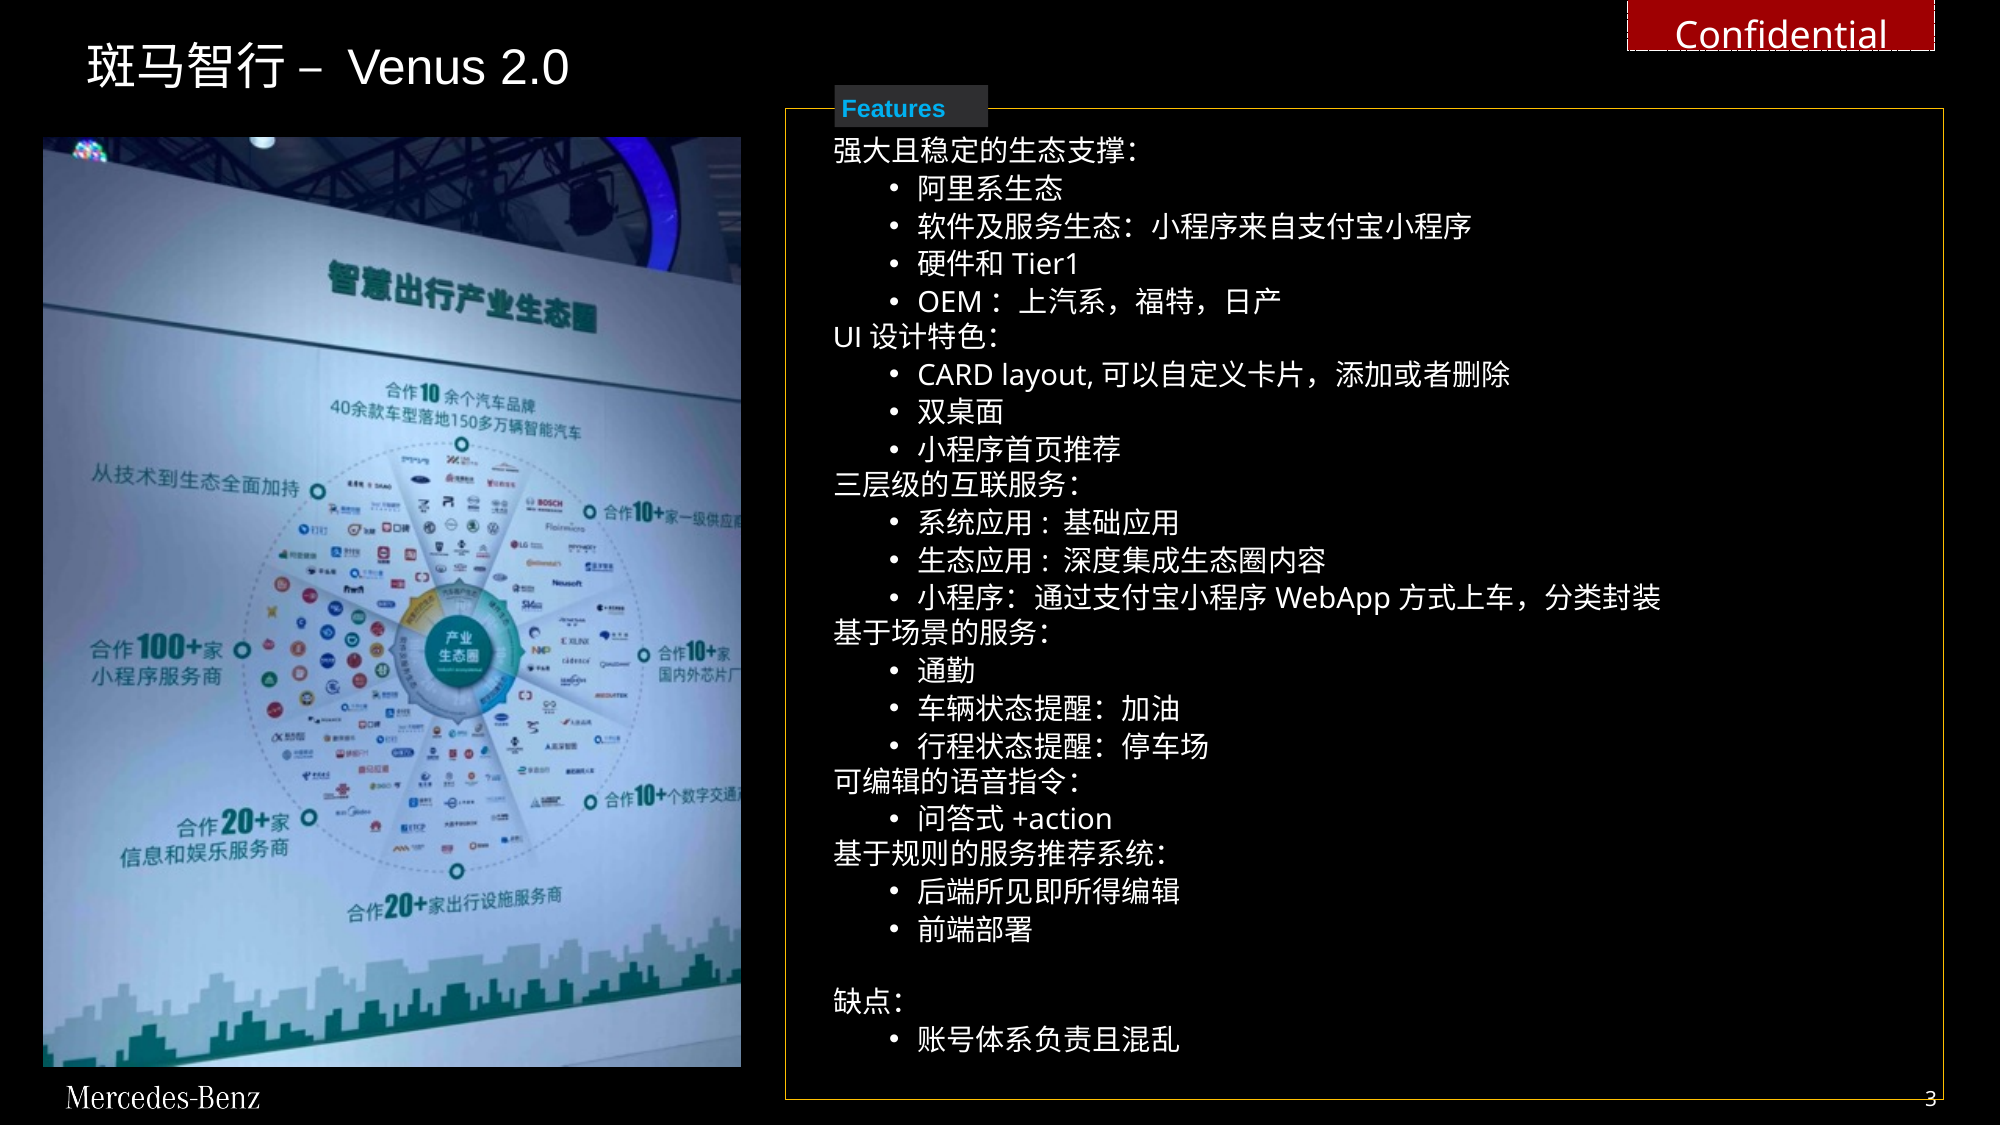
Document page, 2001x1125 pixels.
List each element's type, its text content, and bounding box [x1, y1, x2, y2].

text_box Features [834, 85, 989, 128]
text_box 强大且稳定的生态支撑： 阿里系生态 软件及服务生态：小程序来自支付宝小程序 硬件和Tier1 OEM：上汽系，福特，日产 UI设计特色： CARD layout,可以自定义卡片，添加或者删除 双桌面 小程序首页推荐 三层级的互联服务： 系统应用: 基础应用 生态应用: 深度集成生态圈内容 小程序：通过支付宝小程序WebApp方式上车，分类封装 基于场景的服务： 通勤 车辆状态提醒：加油 行程状态提醒：停车场 可编辑的语音指令： 问答式+action 基于规则的服务推荐系统： 后端所见即所得编辑 前端部署 缺点： 账号体系负责且混乱 [785, 108, 1944, 1100]
picture [42, 136, 741, 1067]
text_box 斑马智行 – Venus 2.0 [71, 0, 1533, 102]
slide_number 3 [1883, 1100, 1937, 1125]
text_box Confidential [1627, 0, 1935, 51]
